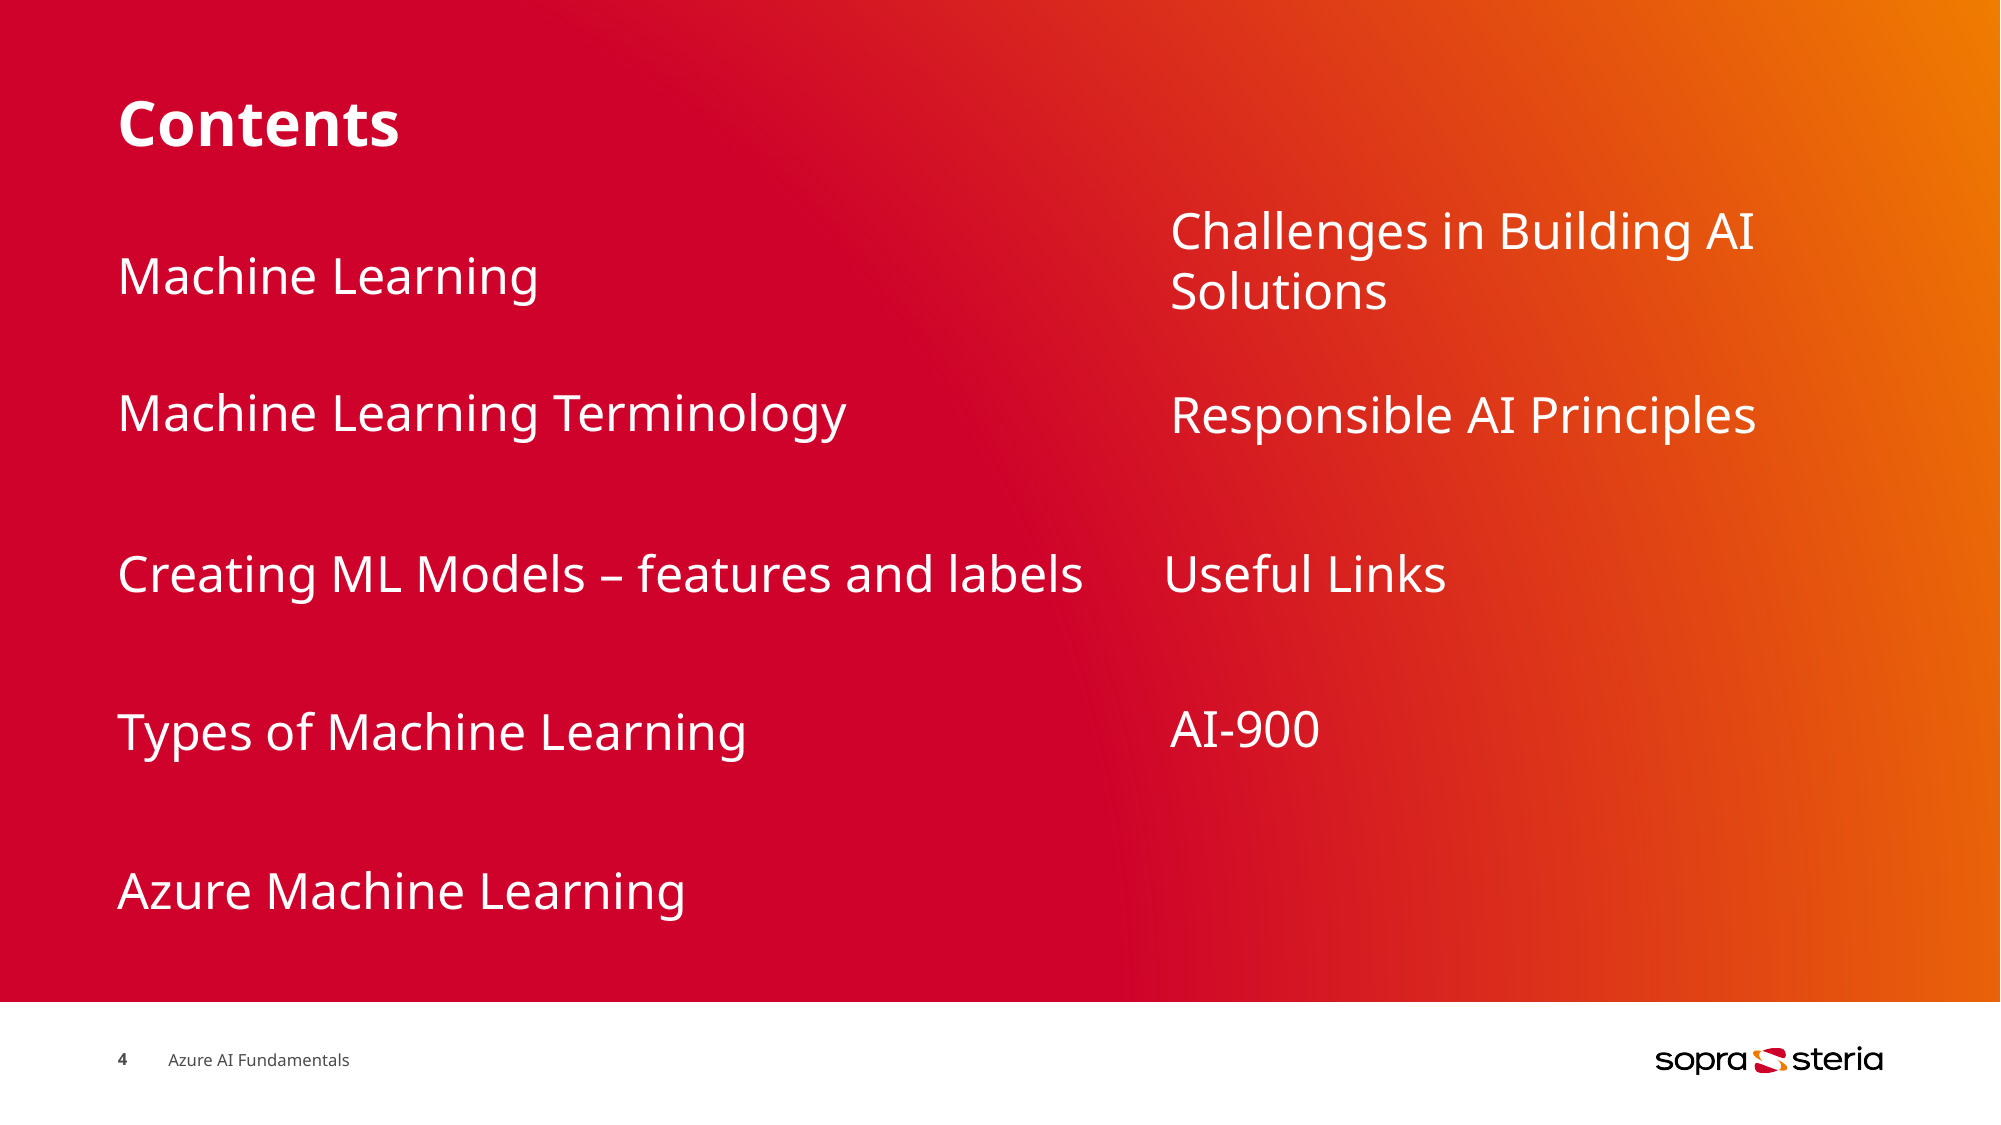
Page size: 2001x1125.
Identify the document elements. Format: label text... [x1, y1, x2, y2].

list Challenges in Building AI Solutions [1170, 209, 1982, 310]
text_box Useful Links [1163, 525, 1982, 620]
picture [1638, 1028, 1900, 1093]
list Azure Machine Learning [117, 838, 1131, 941]
list Creating ML Models – features and labels [117, 522, 1734, 623]
picture [0, 0, 2000, 1002]
text_box Responsible AI Principles [1170, 362, 1982, 465]
text_box AI-900 [1170, 680, 1992, 775]
slide_number 4 [117, 1039, 177, 1081]
footer Azure AI Fundamentals [177, 1039, 759, 1081]
list Machine Learning Terminology [117, 360, 1734, 462]
list Machine Learning [117, 224, 1734, 325]
title Contents [117, 5, 1882, 159]
list Types of Machine Learning [117, 680, 1734, 781]
